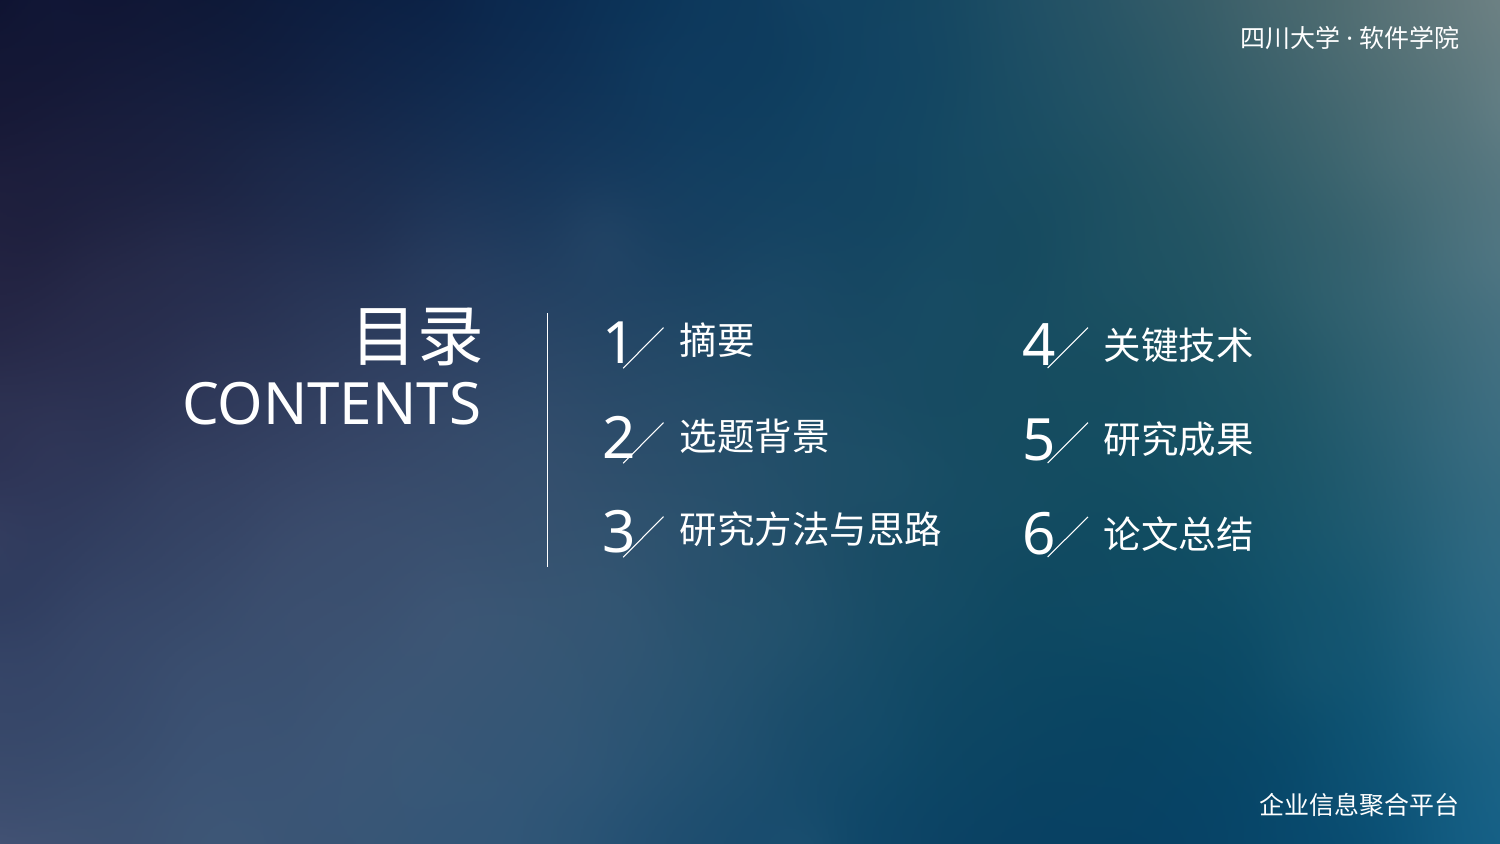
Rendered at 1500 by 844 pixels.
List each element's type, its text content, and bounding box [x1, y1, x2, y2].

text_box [1006, 489, 1088, 575]
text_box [586, 487, 664, 574]
text_box 论文总结 [1089, 503, 1269, 564]
text_box 研究方法与思路 [664, 499, 958, 559]
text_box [1006, 299, 1088, 386]
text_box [586, 298, 664, 385]
text_box 研究成果 [1089, 409, 1269, 469]
text_box 选题背景 [664, 405, 845, 465]
text_box 关键技术 [1089, 314, 1269, 374]
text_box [586, 393, 664, 480]
text_box 摘要 [664, 310, 770, 370]
picture [0, 0, 1500, 844]
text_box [1006, 394, 1088, 481]
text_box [46, 286, 500, 445]
